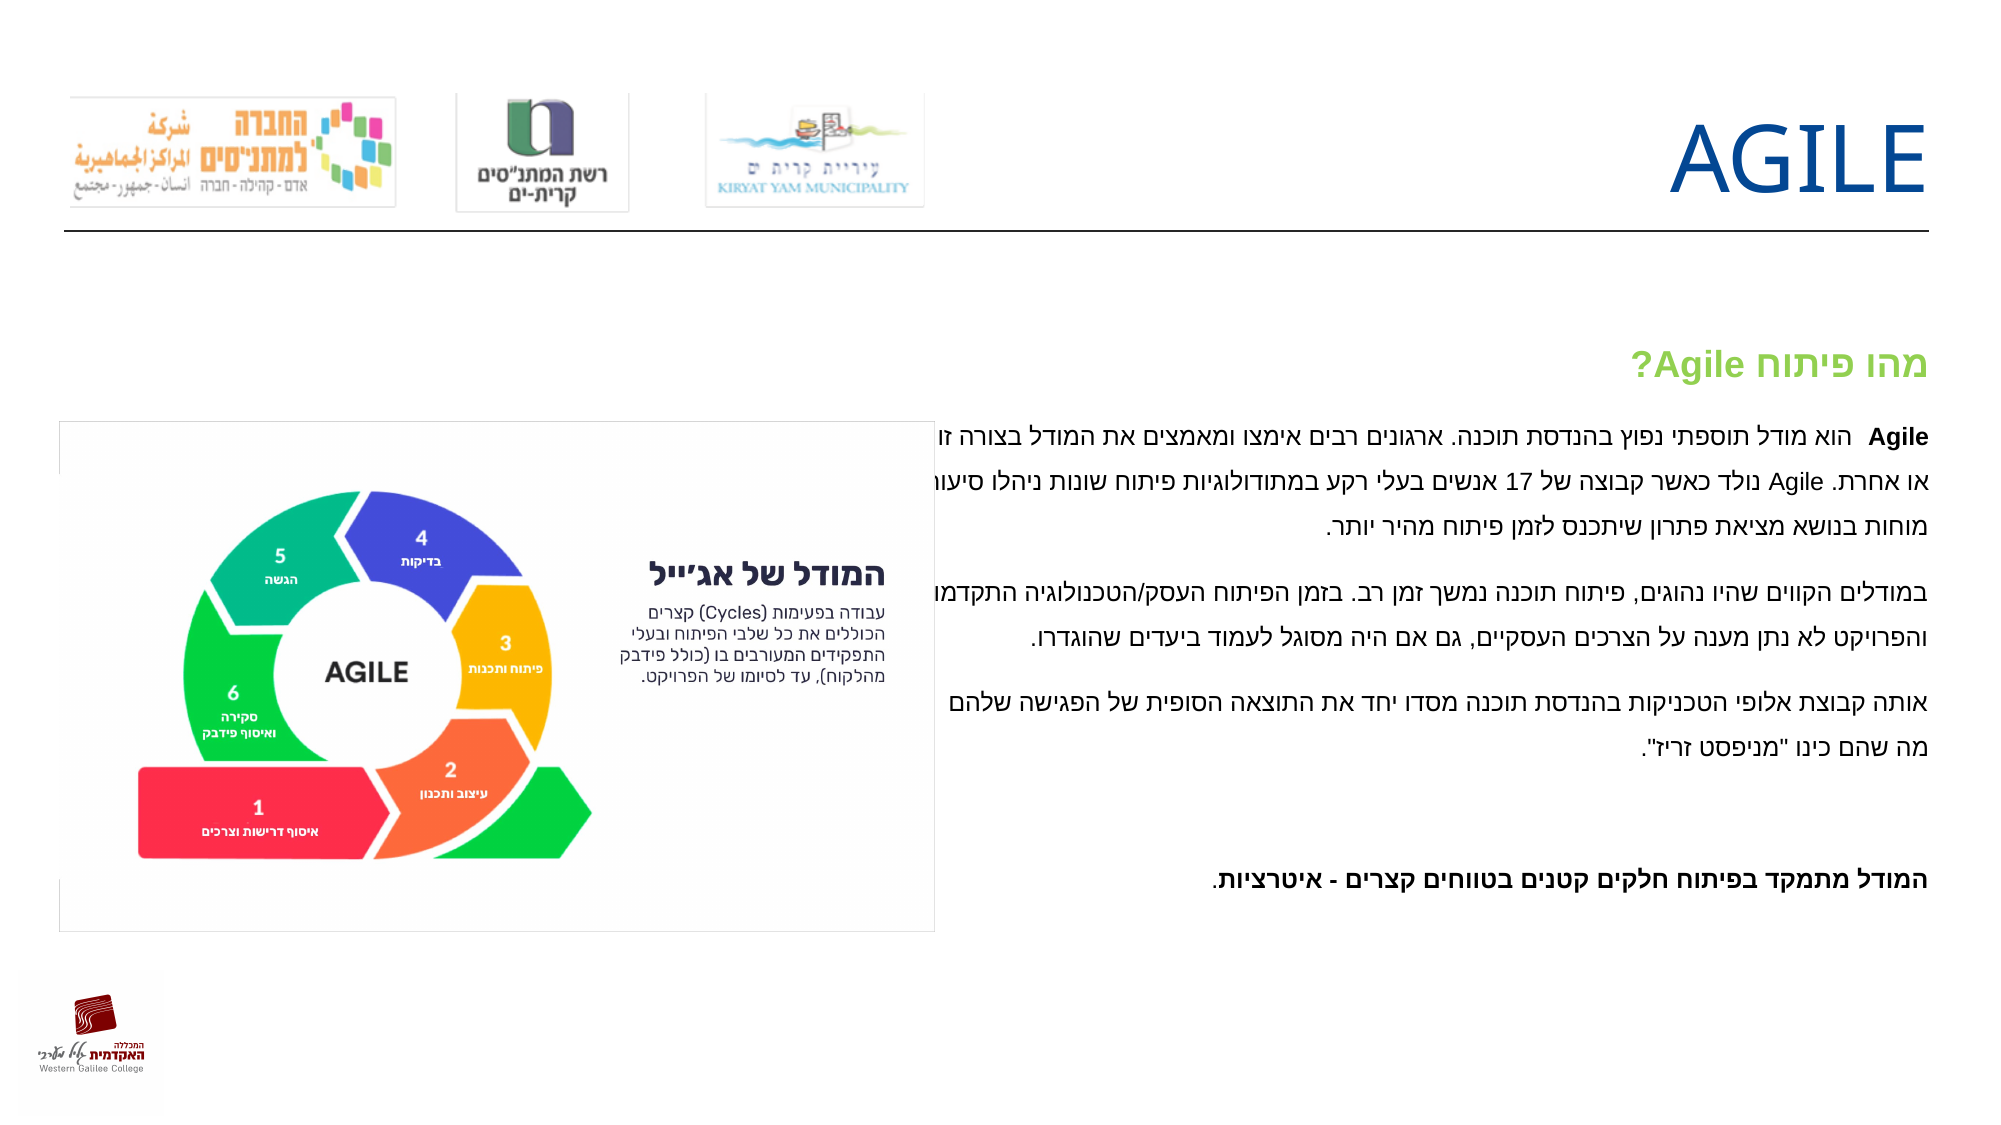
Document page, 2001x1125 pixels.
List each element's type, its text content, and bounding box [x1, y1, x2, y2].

picture [70, 93, 925, 213]
picture [18, 970, 164, 1116]
title Agile [64, 55, 1930, 221]
picture [59, 421, 935, 932]
text_box מהו פיתוח Agile? Agile הוא מודל תוספתי נפוץ בהנדסת תוכנה. ארגונים רבים אימצו ומאמצים את המודל בצורה זו או אחרת. Agile נולד כאשר קבוצה של 17 אנשים בעלי רקע במתודולוגיות פיתוח שונות ניהלו סיעור מוחות בנושא מציאת פתרון שיתכנס לזמן פיתוח מהיר יותר. במודלים הקווים שהיו נהוגים, פיתוח תוכנה נמשך זמן רב. בזמן הפיתוח העסק/הטכנולוגיה התקדמו והפרויקט לא נתן מענה על הצרכים העסקיים, גם אם היה מסוגל לעמוד ביעדים שהוגדרו. אותה קבוצת אלופי הטכניקות בהנדסת תוכנה מסדו יחד את התוצאה הסופית של הפגישה שלהם מה שהם כינו "מניפסט זריז". המודל מתמקד בפיתוח חלקים קטנים בטווחים קצרים - איטרציות. [924, 309, 1930, 1043]
